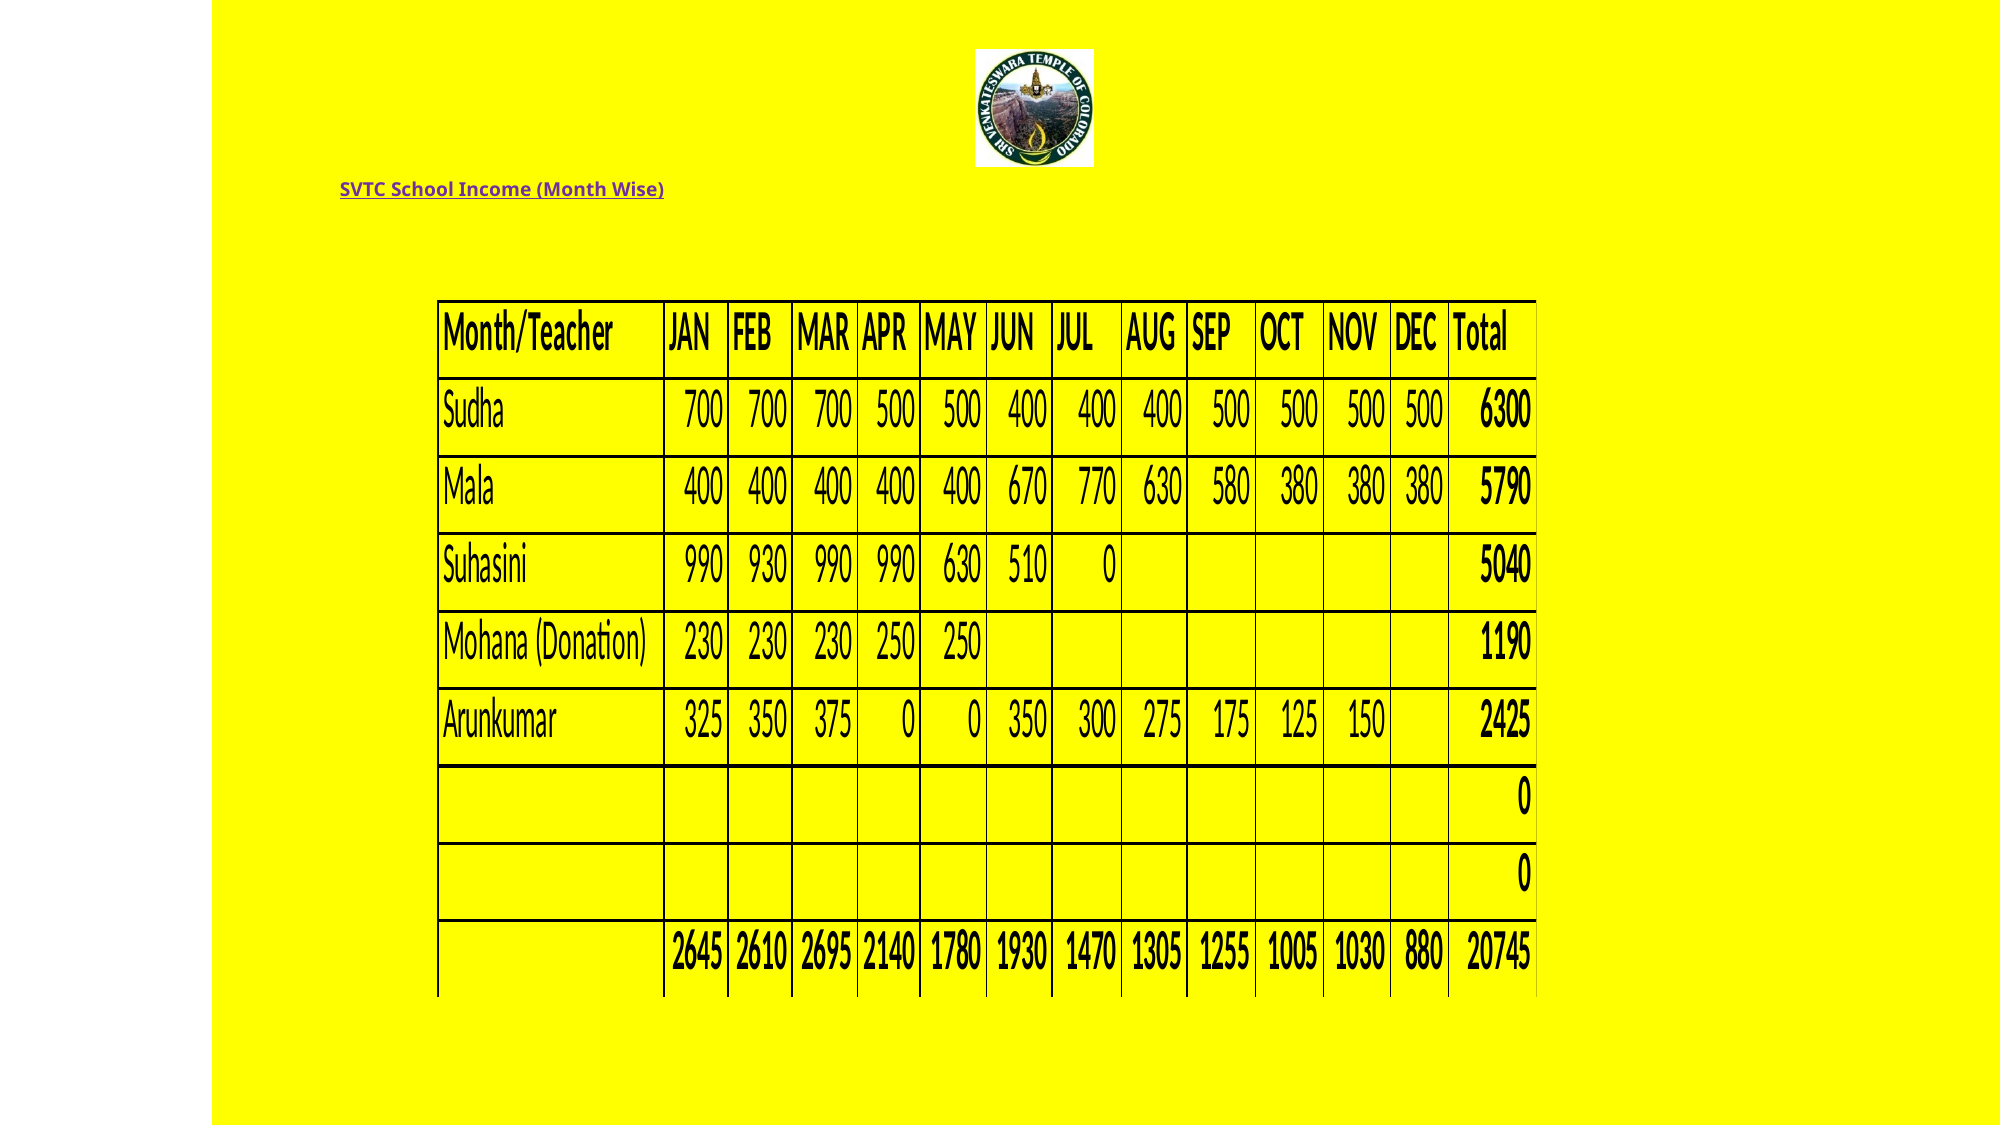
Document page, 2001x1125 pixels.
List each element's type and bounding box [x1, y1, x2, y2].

list [437, 299, 1538, 1000]
picture [212, 0, 2000, 1125]
